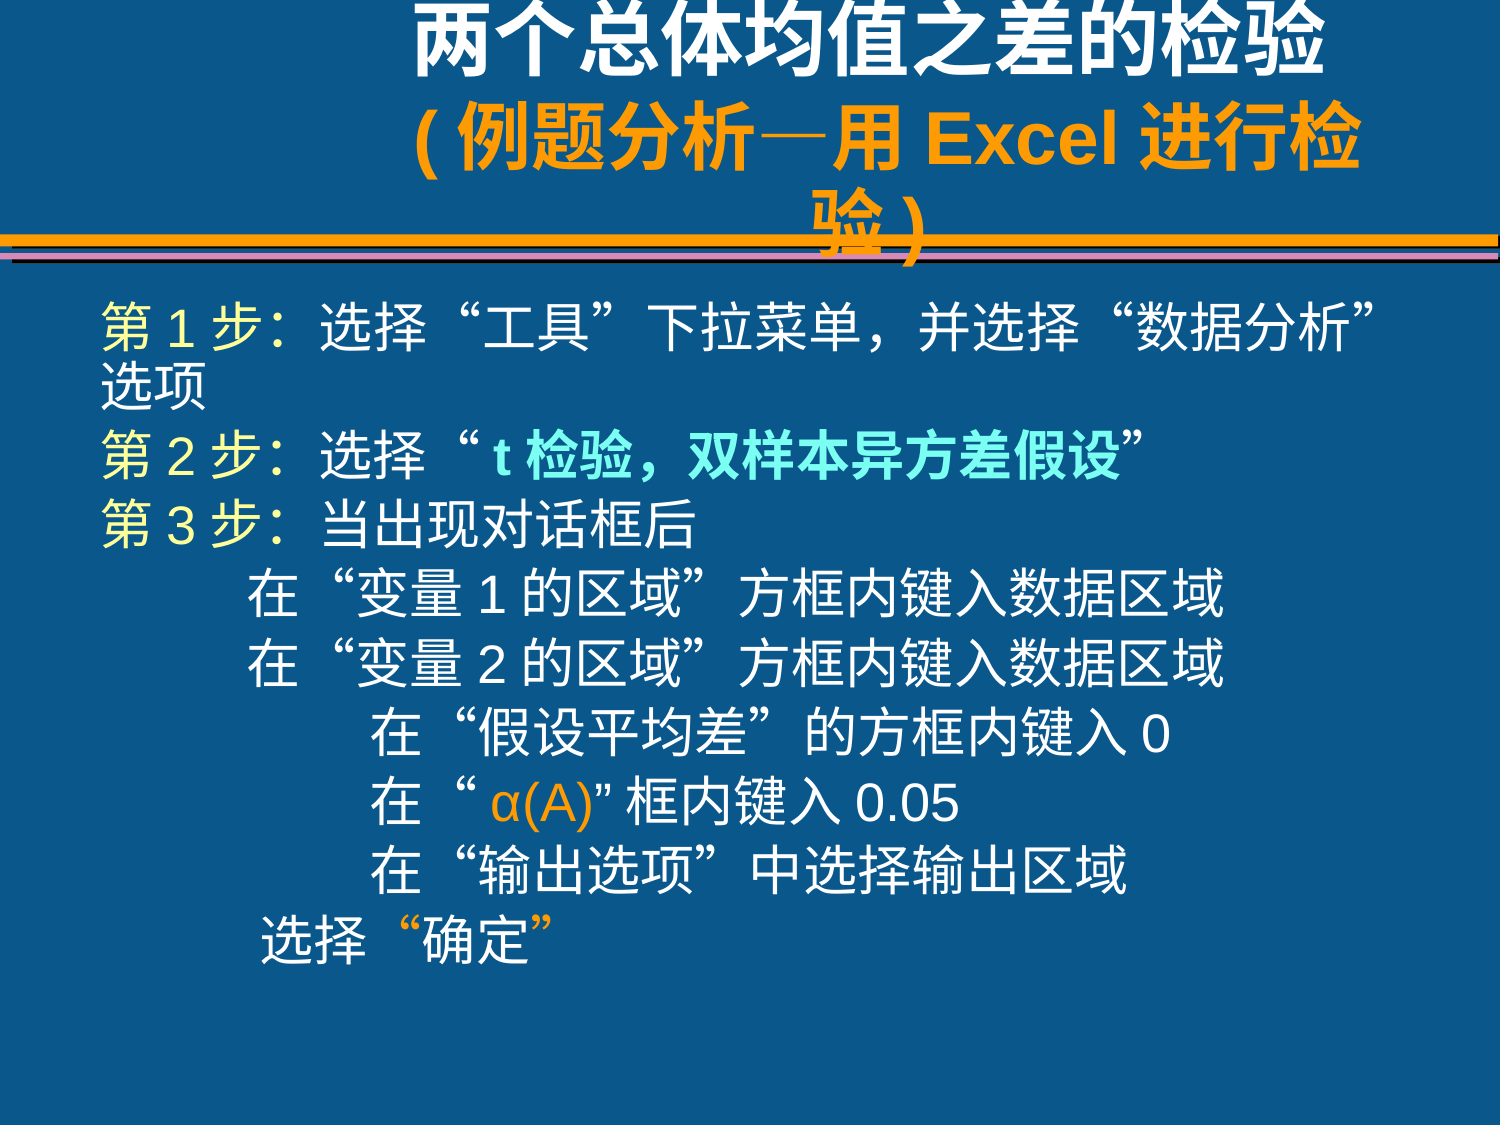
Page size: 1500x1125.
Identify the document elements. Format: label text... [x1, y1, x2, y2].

title 两个总体均值之差的检验 (例题分析—用Excel进行检验) [312, 37, 1425, 225]
list 第1步：选择“工具”下拉菜单，并选择“数据分析”选项 第2步：选择“t检验，双样本异方差假设” 第3步：当出现对话框后 在“变量1的区域”方框内键入数据区域 在“变量2的区域”方框内键入数据区域 在“假设平均差”的方框内键入0 在“α(A)”框内键入0.05 在“输出选项”中选择输出区域 选择“确定” [84, 293, 1422, 996]
